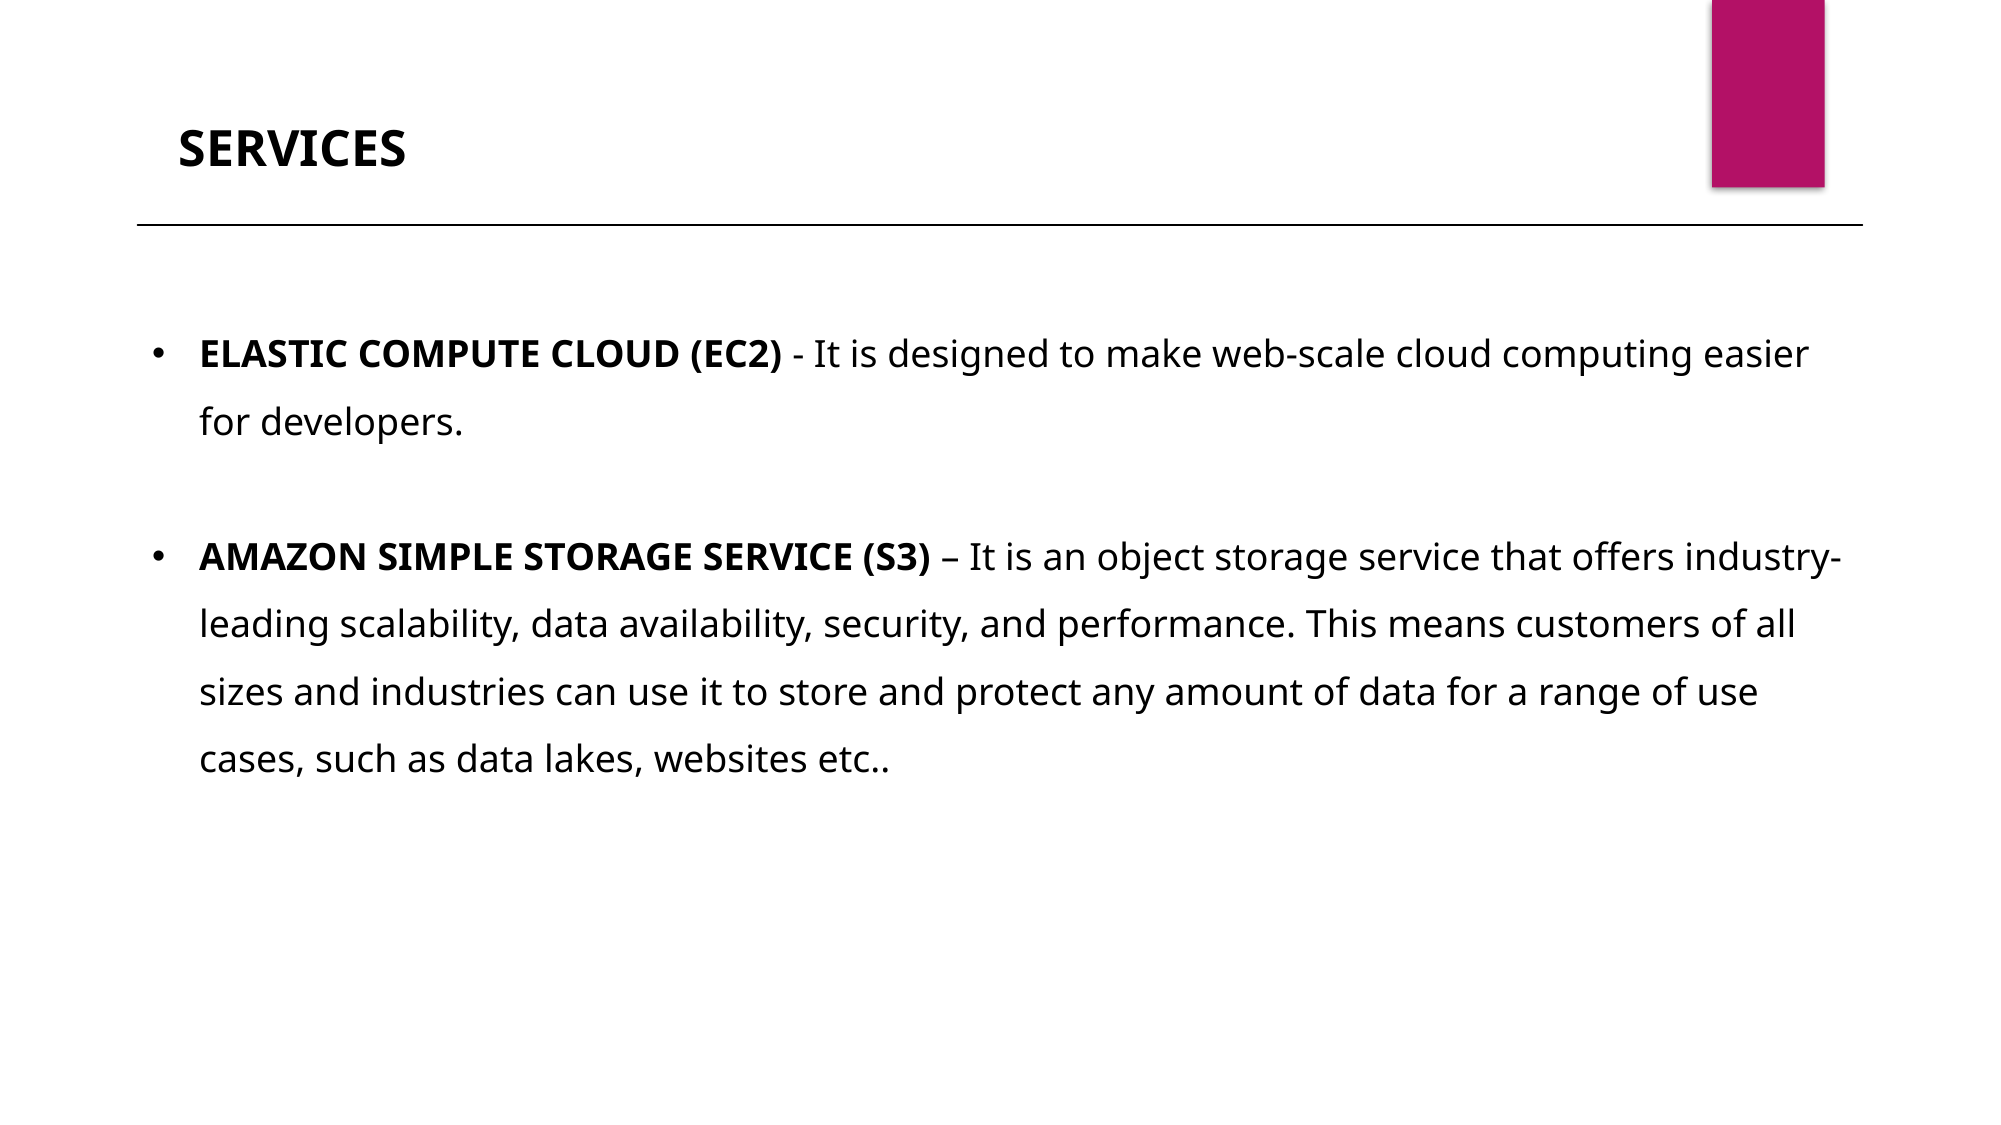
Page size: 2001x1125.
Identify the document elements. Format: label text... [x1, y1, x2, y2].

text_box SERVICES [164, 108, 1602, 224]
text_box ELASTIC COMPUTE CLOUD (EC2) - It is designed to make web-scale cloud computing easier for developers. AMAZON SIMPLE STORAGE SERVICE (S3) – It is an object storage service that offers industry-leading scalability, data availability, security, and performance. This means customers of all sizes and industries can use it to store and protect any amount of data for a range of use cases, such as data lakes, websites etc.. [137, 300, 1863, 923]
